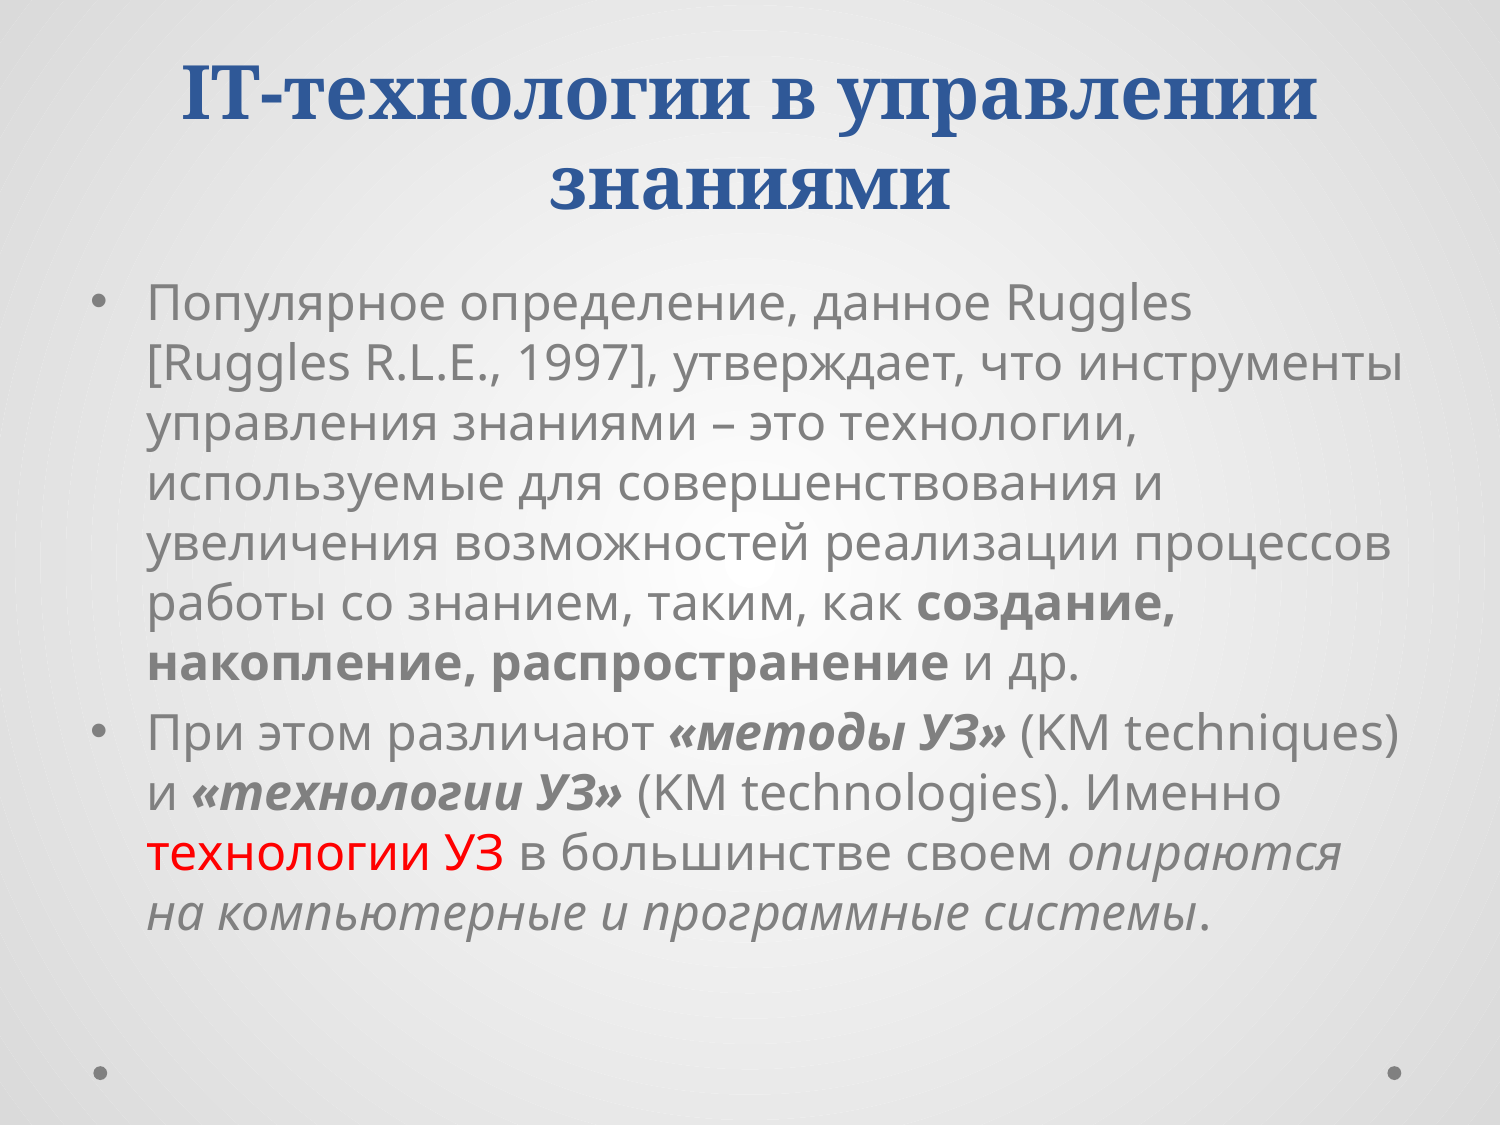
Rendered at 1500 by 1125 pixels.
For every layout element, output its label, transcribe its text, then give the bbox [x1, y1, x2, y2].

title IT-технологии в управлении знаниями [75, 35, 1425, 232]
list Популярное определение, данное Ruggles [Ruggles R.L.E., 1997], утверждает, что инструменты управления знаниями – это технологии, используемые для совершенствования и увеличения возможностей реализации процессов работы со знанием, таким, как создание, накопление, распространение и др. При этом различают «методы УЗ» (KM techniques) и «технологии УЗ» (KM technologies). Именно технологии УЗ в большинстве своем опираются на компьютерные и программные системы. [75, 262, 1425, 1005]
